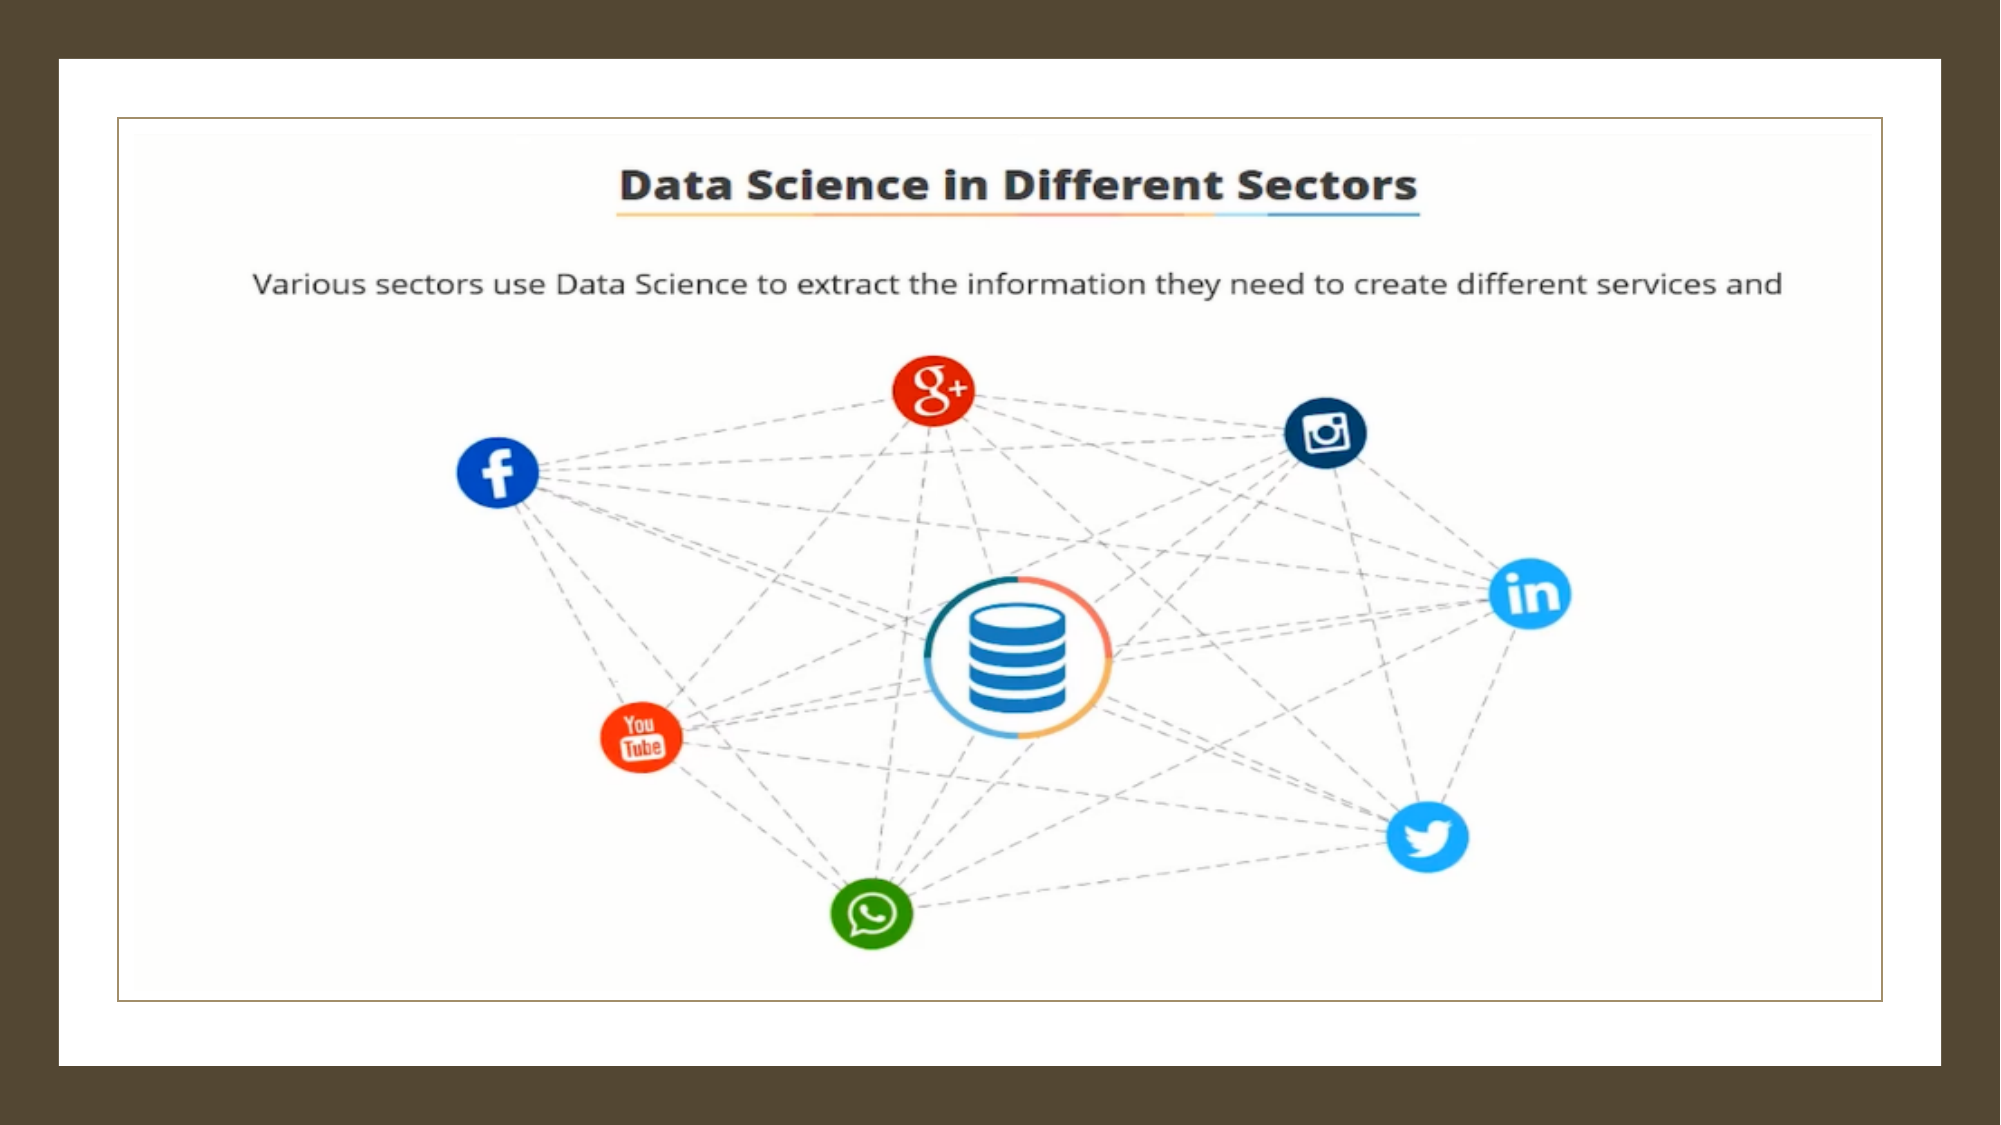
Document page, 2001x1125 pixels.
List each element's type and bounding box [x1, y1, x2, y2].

picture [134, 134, 1872, 991]
